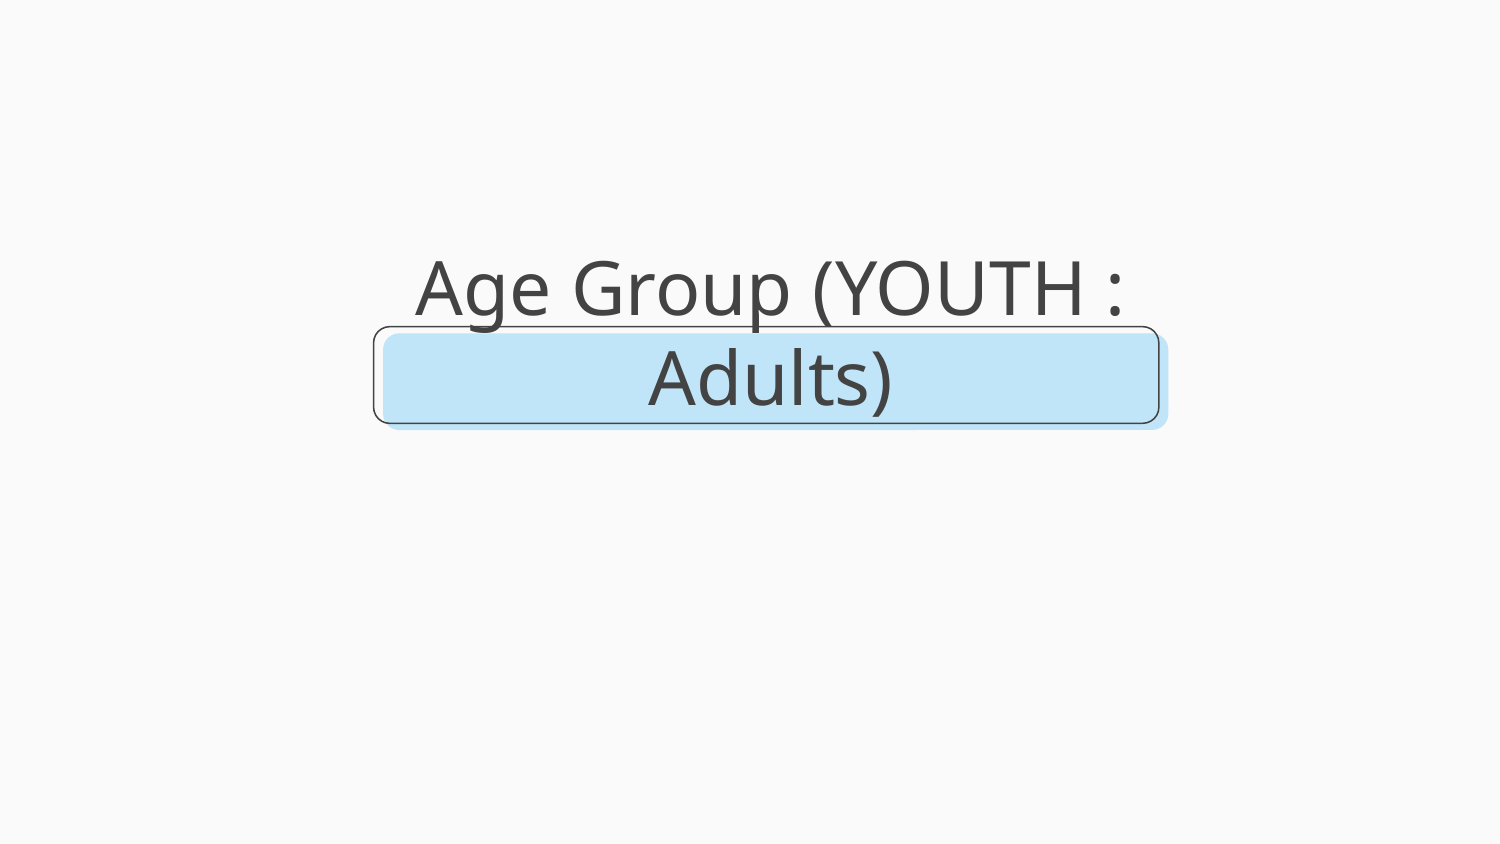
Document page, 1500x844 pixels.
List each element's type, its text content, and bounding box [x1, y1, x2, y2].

title Age Group (YOUTH : Adults) [373, 321, 1169, 326]
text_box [373, 326, 1169, 431]
